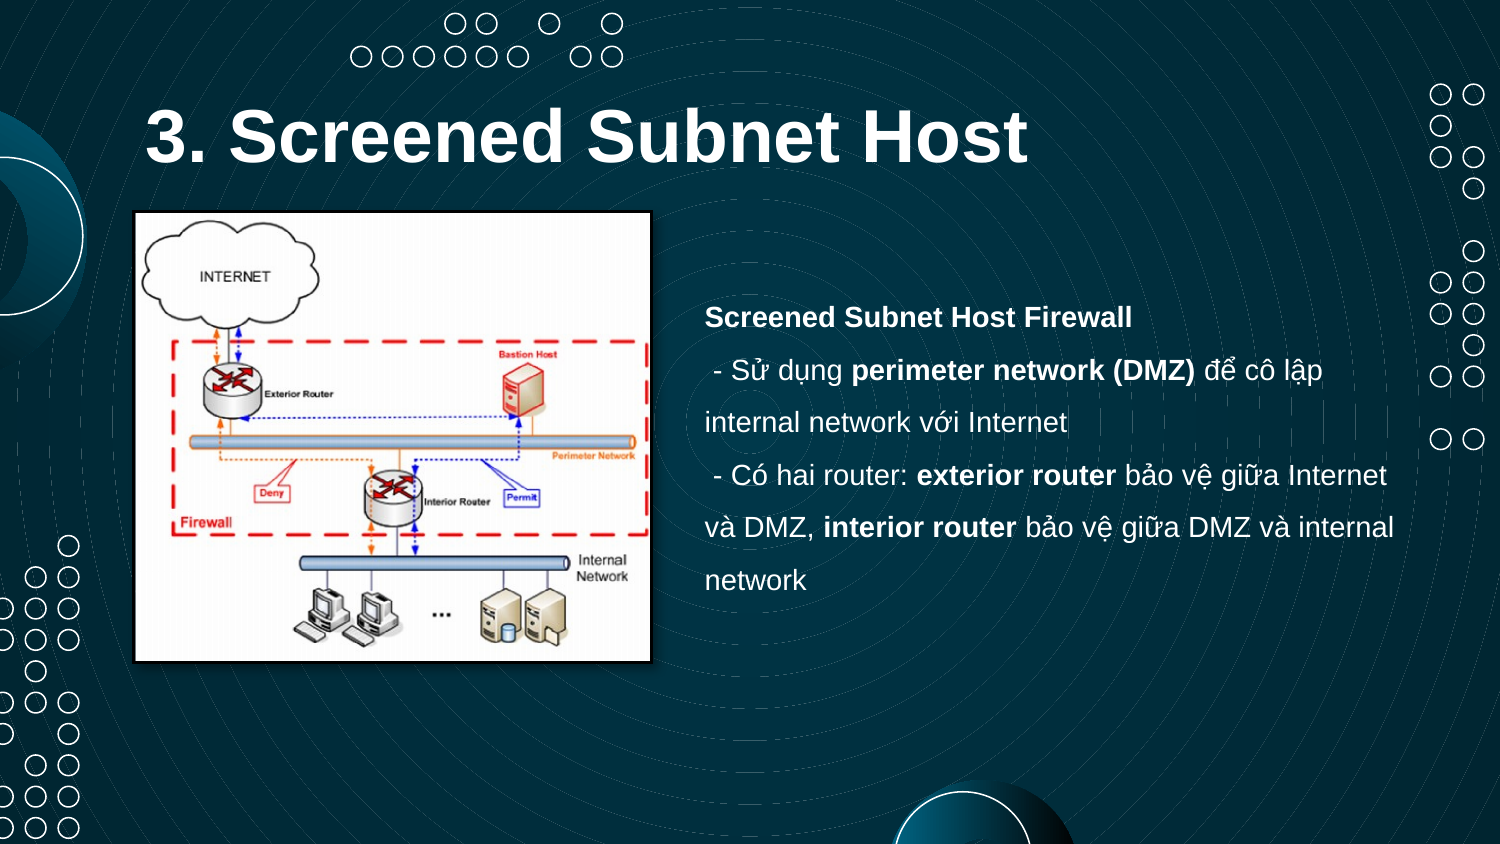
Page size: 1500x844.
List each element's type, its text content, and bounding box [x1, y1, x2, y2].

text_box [350, 13, 623, 68]
picture [134, 212, 651, 662]
text_box Screened Subnet Host Firewall - Sử dụng perimeter network (DMZ) để cô lập internal network với Internet - Có hai router: exterior router bảo vệ giữa Internet và DMZ, interior router bảo vệ giữa DMZ và internal network [689, 273, 1425, 604]
title 3. Screened Subnet Host [116, 72, 1058, 195]
